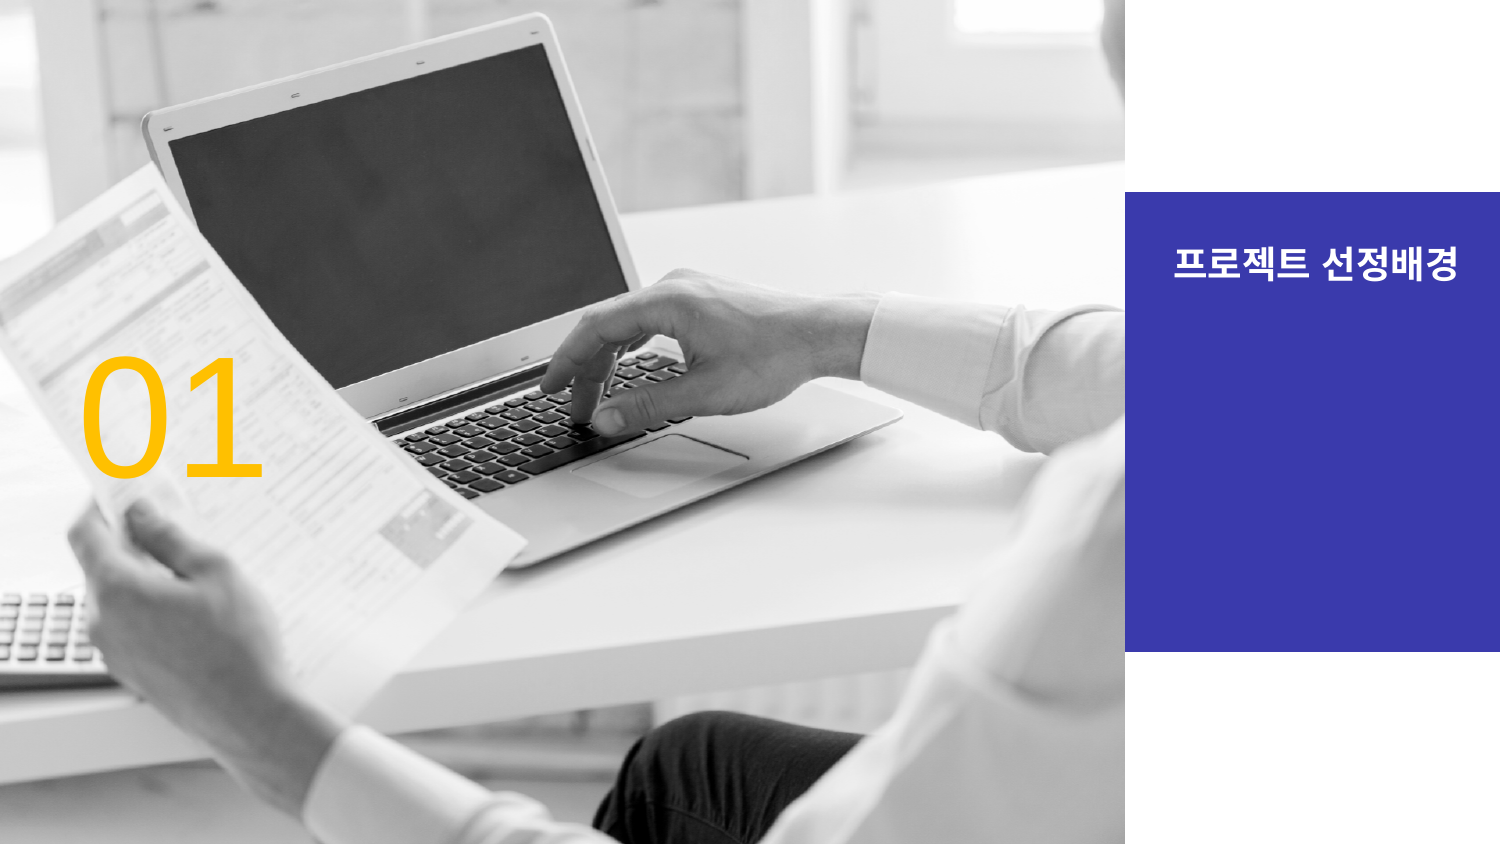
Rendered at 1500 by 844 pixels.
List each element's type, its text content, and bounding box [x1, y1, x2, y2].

text_box 프로젝트 선정배경 [1158, 233, 1500, 362]
text_box [1129, 193, 1500, 650]
picture [0, 0, 1126, 844]
